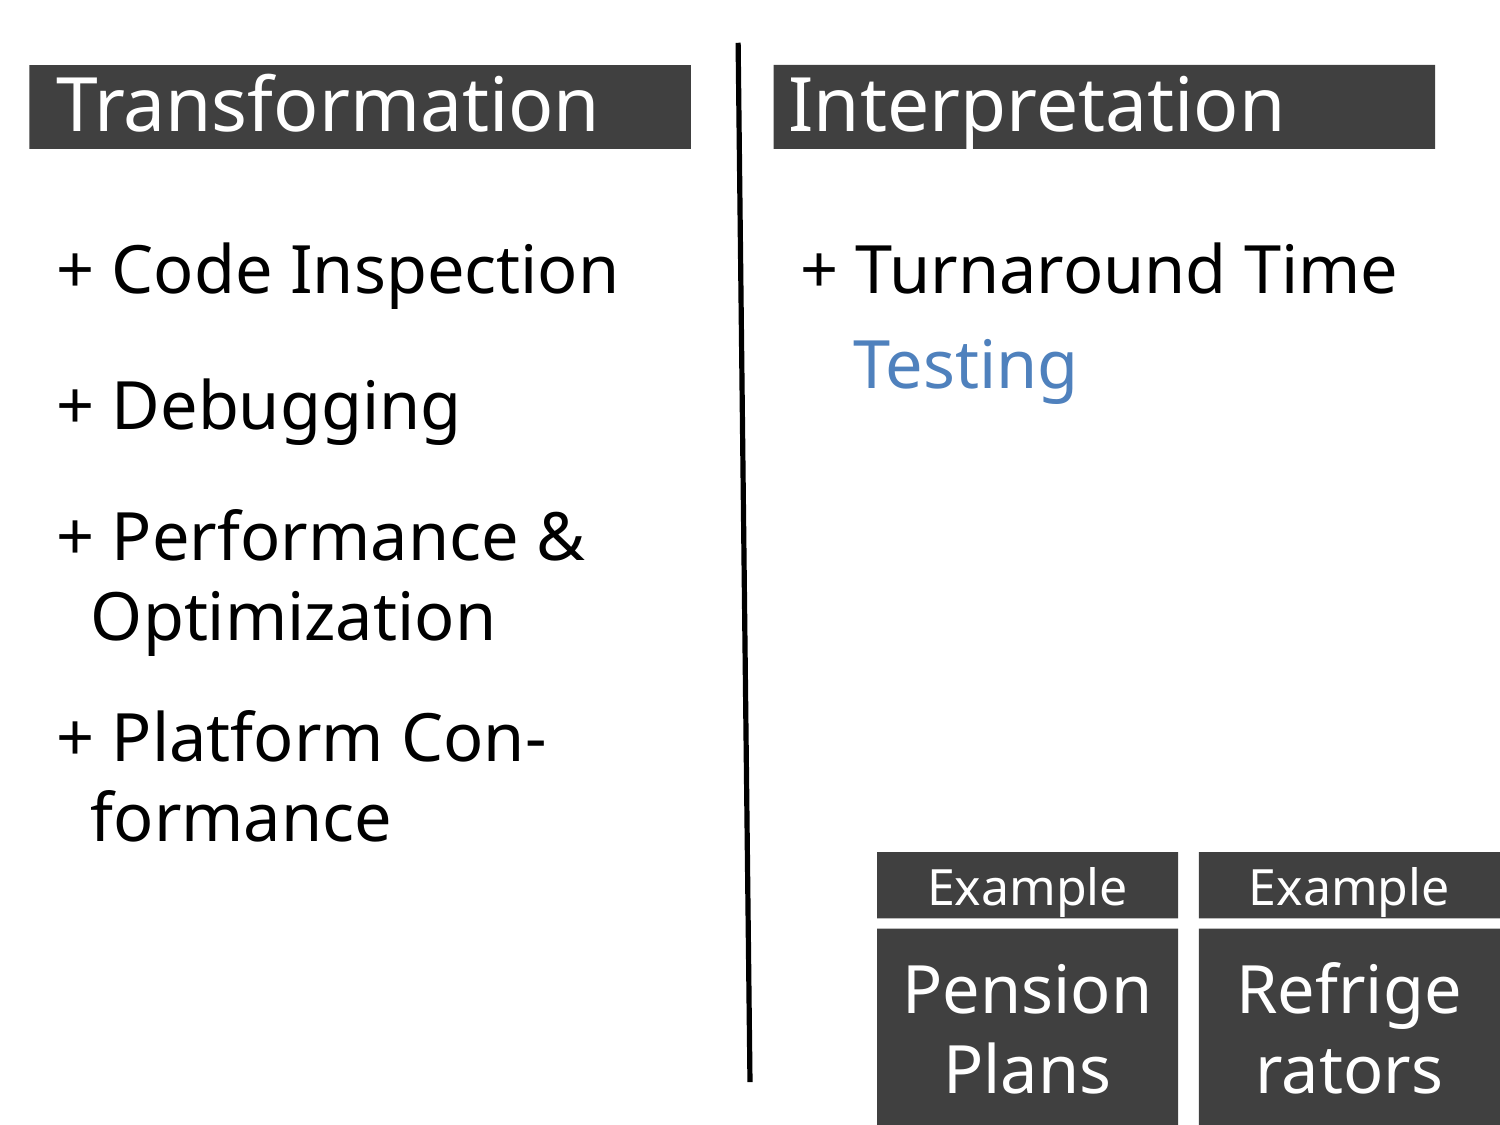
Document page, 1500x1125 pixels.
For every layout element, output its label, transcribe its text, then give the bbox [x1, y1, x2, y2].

text_box Transformation [41, 42, 703, 161]
text_box Pension Plans [875, 927, 1180, 1125]
text_box + Platform Con- formance [41, 715, 703, 835]
text_box Example [1197, 850, 1500, 921]
text_box [27, 63, 41, 151]
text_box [737, 42, 751, 1083]
text_box Refrige rators [1197, 927, 1500, 1125]
text_box + Turnaround Time [785, 208, 1500, 327]
text_box Example [875, 850, 1180, 921]
text_box + Code Inspection [41, 208, 703, 327]
text_box + Debugging [41, 344, 703, 463]
text_box Interpretation [773, 42, 1436, 161]
text_box Testing [838, 302, 1500, 421]
text_box + Performance & Optimization [41, 514, 703, 633]
